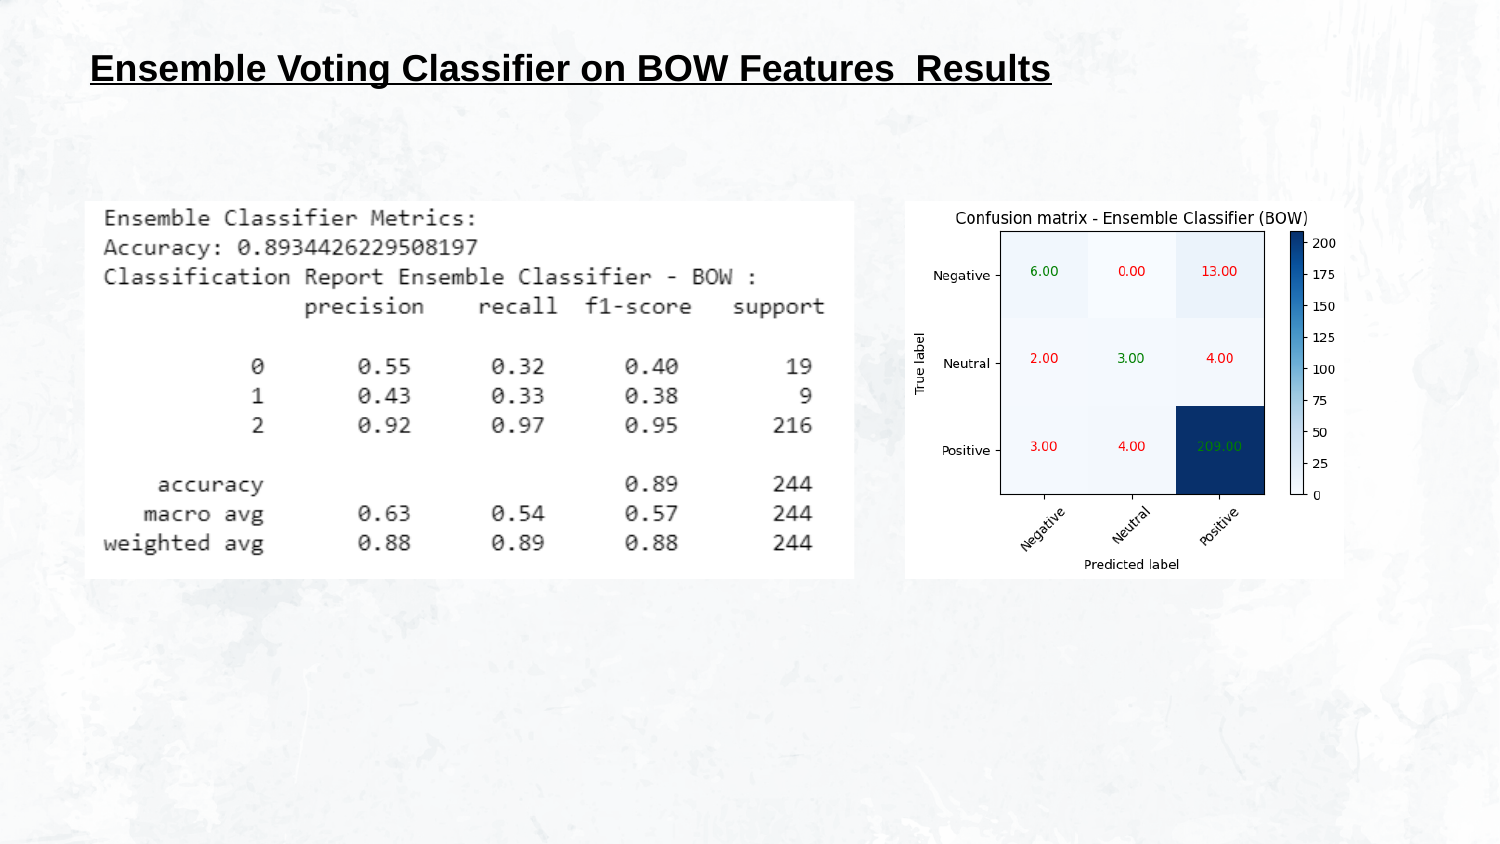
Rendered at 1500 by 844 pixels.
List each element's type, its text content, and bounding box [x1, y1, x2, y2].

picture [0, 0, 1500, 844]
text_box Ensemble Voting Classifier on BOW Features Results [74, 36, 1241, 97]
